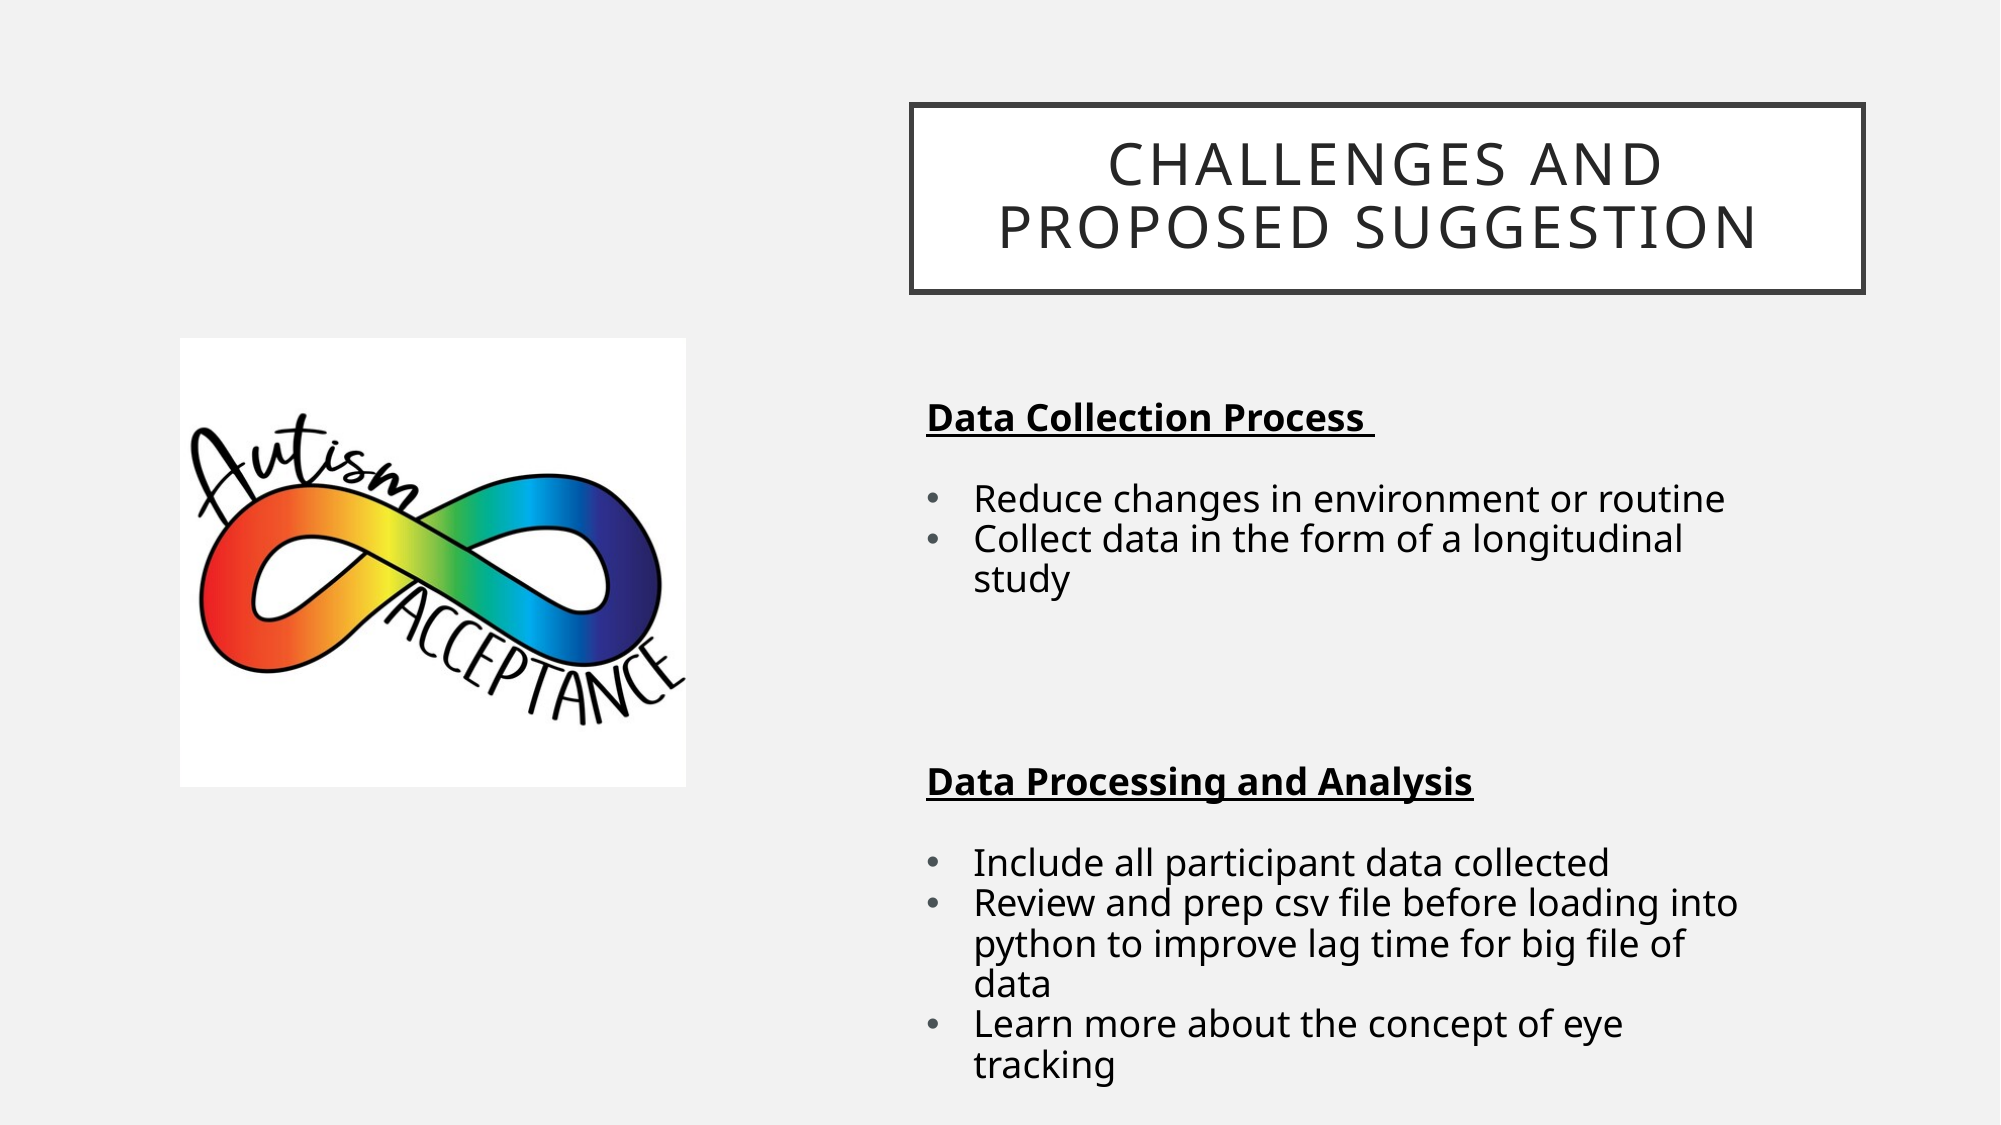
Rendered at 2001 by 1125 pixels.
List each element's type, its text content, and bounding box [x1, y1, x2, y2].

picture [180, 338, 686, 787]
title challenges and proposed suggestion [909, 102, 1866, 295]
text_box Data Collection Process Reduce changes in environment or routine Collect data in the form of a longitudinal study Data Processing and Analysis Include all participant data collected Review and prep csv file before loading into python to improve lag time for big file of data Learn more about the concept of eye tracking [911, 391, 1757, 1094]
